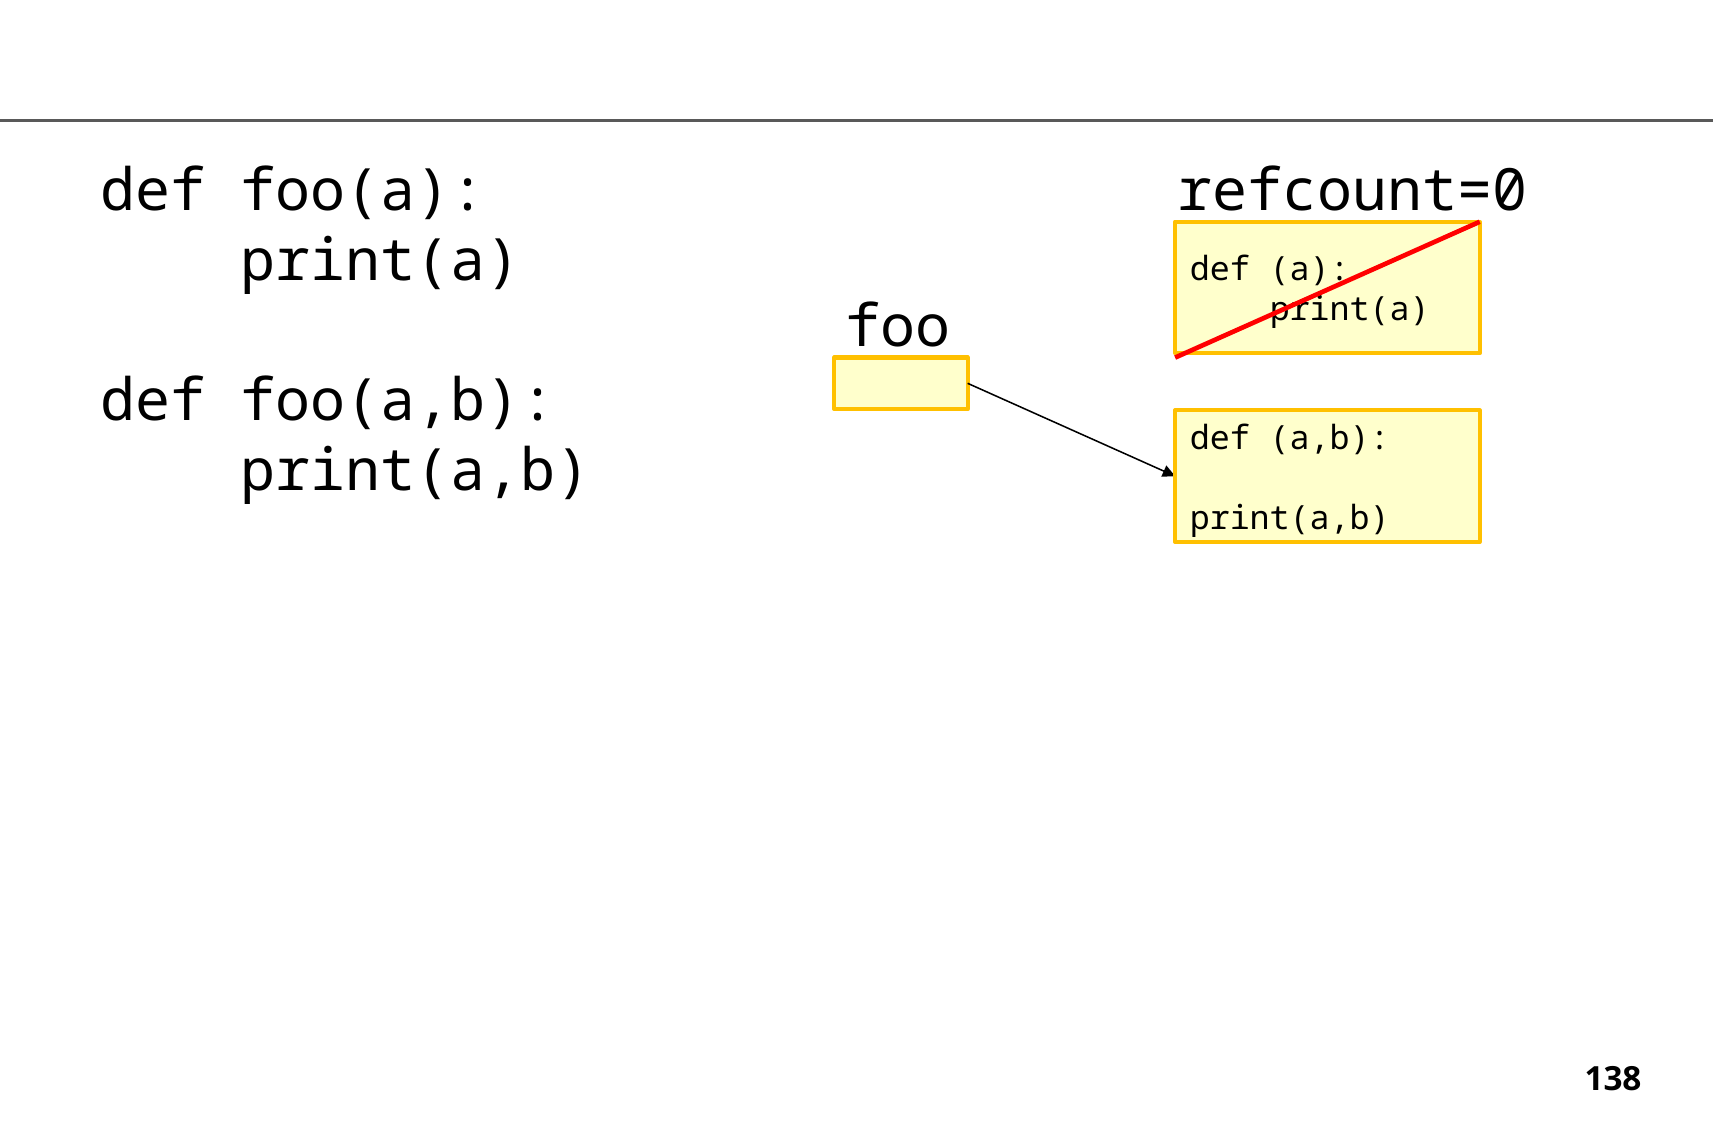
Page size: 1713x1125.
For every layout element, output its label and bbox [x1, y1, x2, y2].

text_box [85, 145, 606, 510]
text_box [1162, 145, 1542, 358]
text_box [830, 280, 1482, 544]
